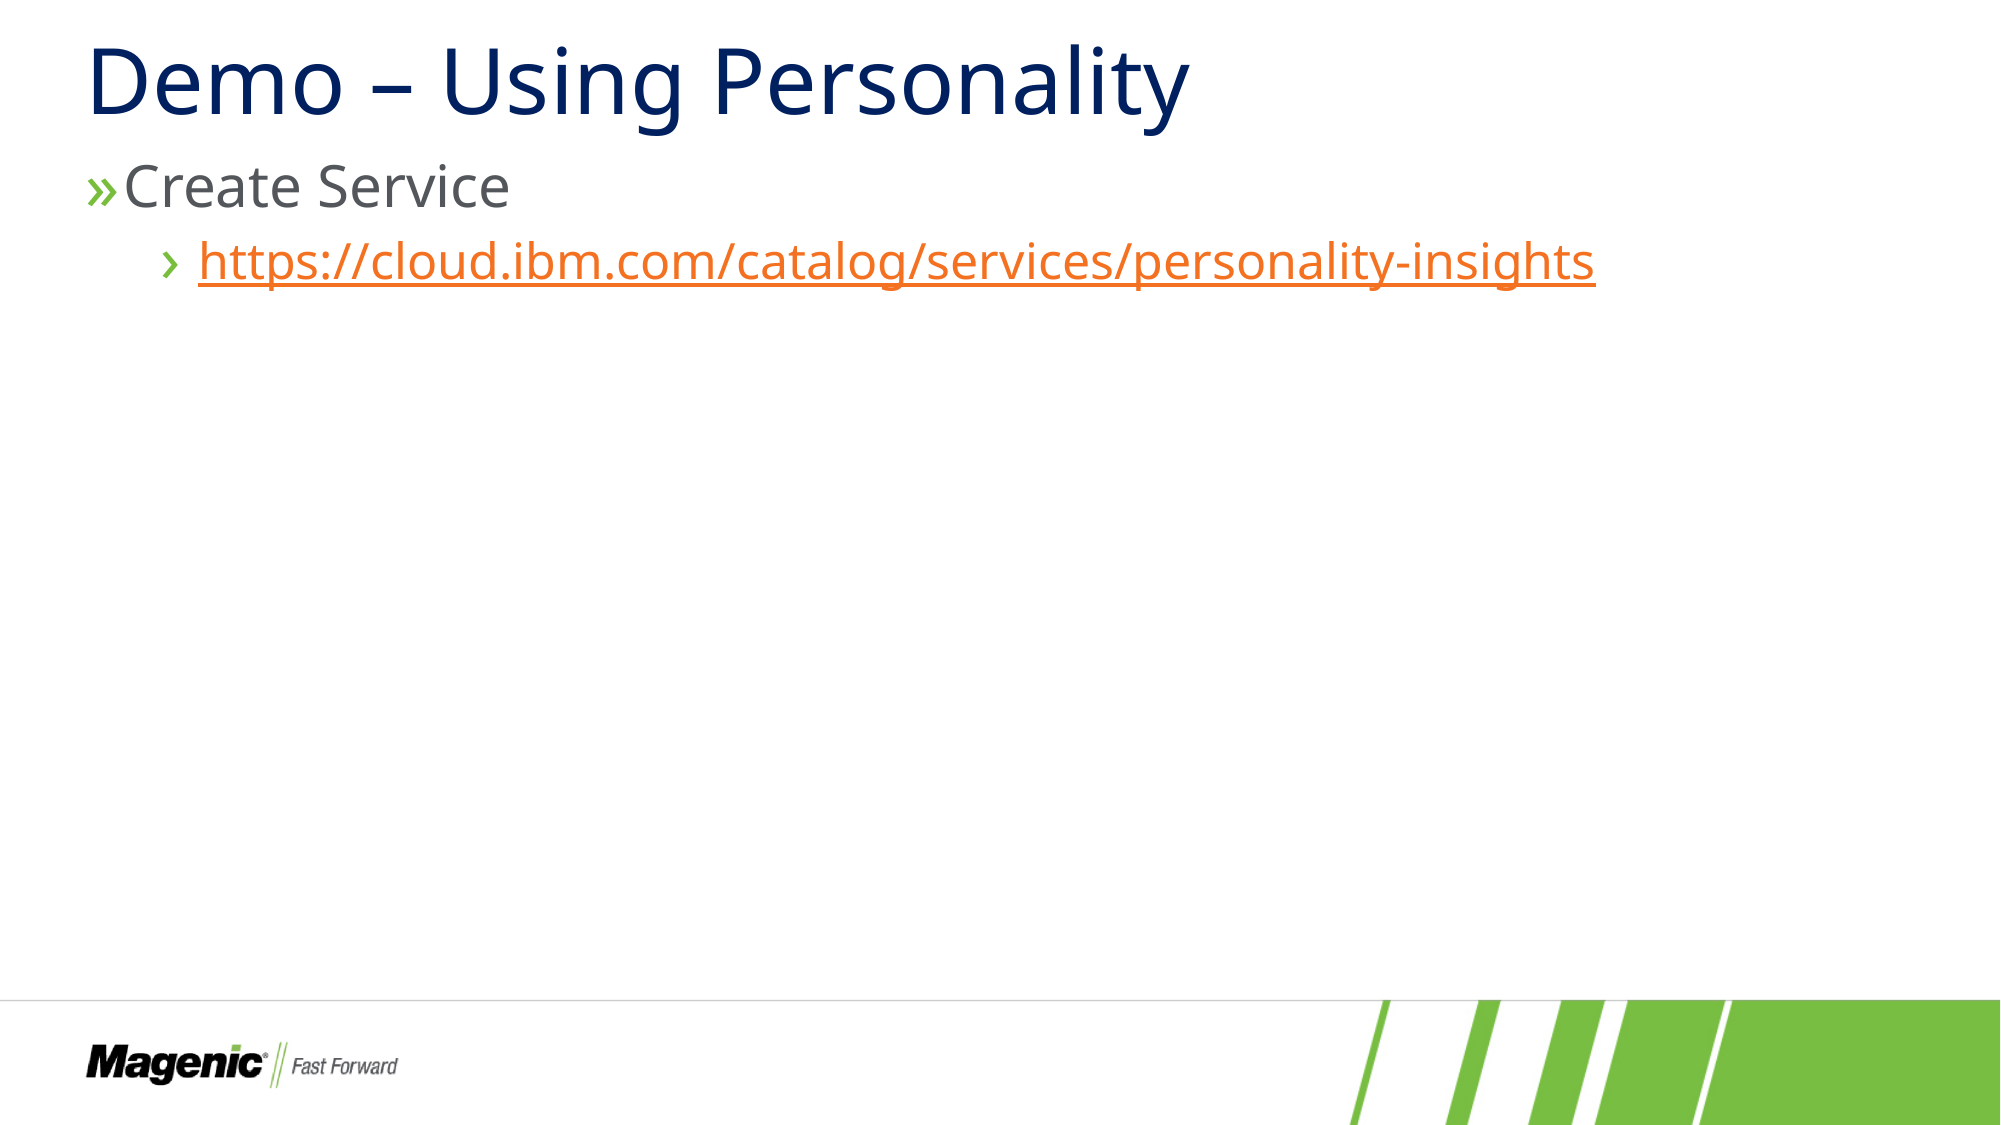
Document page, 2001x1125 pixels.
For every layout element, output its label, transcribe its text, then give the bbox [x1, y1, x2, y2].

list Create Service https://cloud.ibm.com/catalog/services/personality-insights [70, 149, 1946, 787]
picture [0, 0, 2001, 1125]
title Demo – Using Personality [70, 43, 1946, 128]
